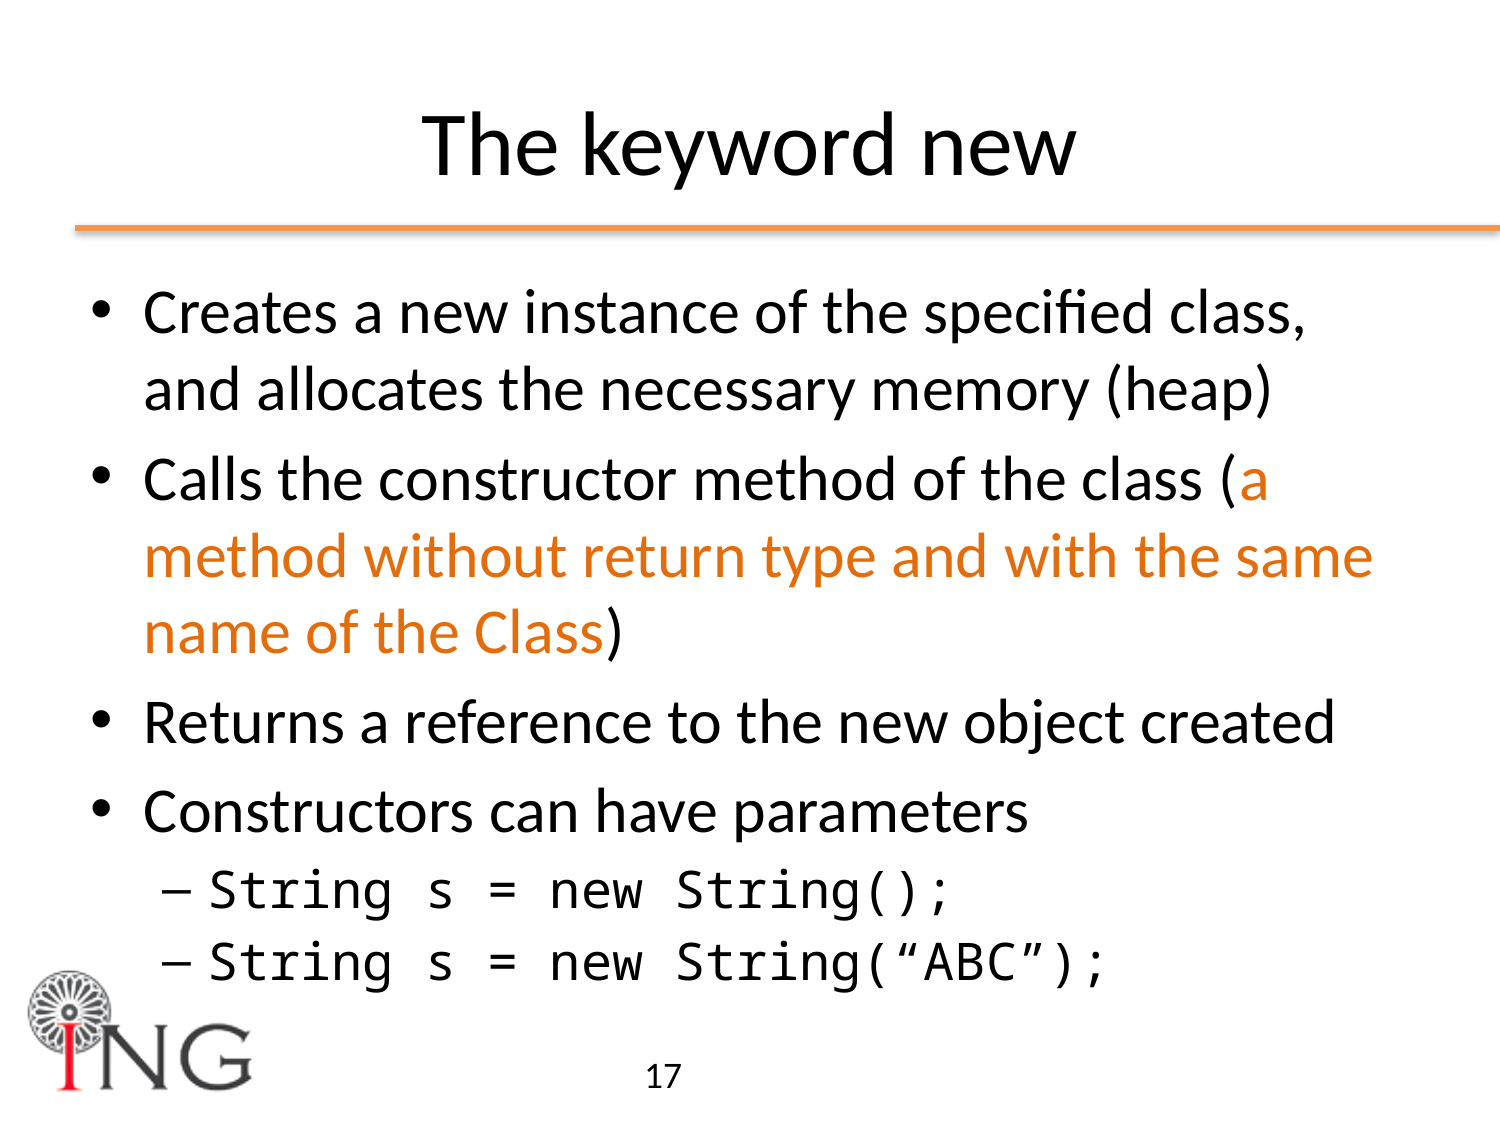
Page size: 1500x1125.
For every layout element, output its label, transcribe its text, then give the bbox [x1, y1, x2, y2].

picture [3, 948, 281, 1124]
list Creates a new instance of the specified class, and allocates the necessary memory (heap) Calls the constructor method of the class (a method without return type and with the same name of the Class) Returns a reference to the new object created Constructors can have parameters String s = new String(); String s = new String(“ABC”); [75, 262, 1425, 1005]
slide_number 17 [629, 1043, 1425, 1104]
title The keyword new [75, 45, 1425, 233]
